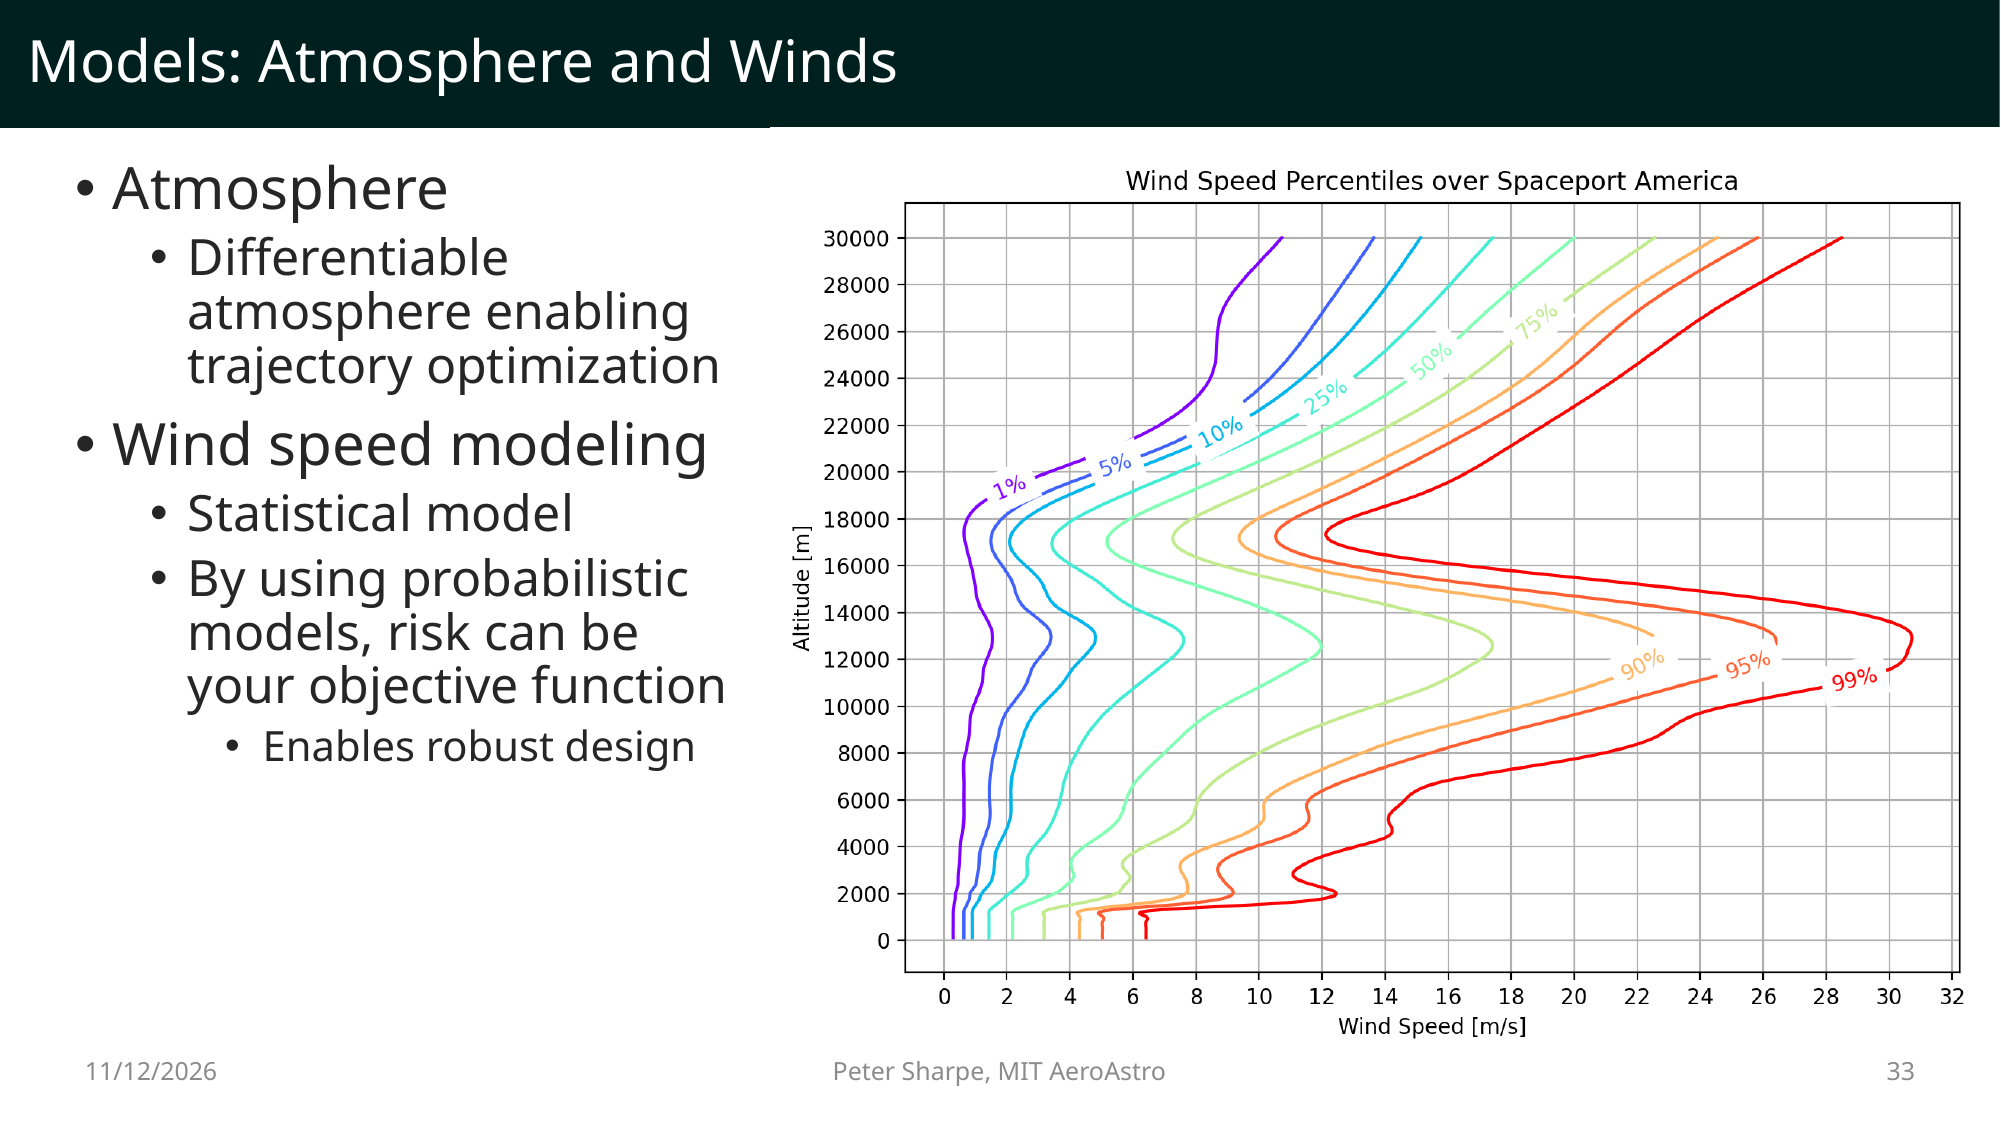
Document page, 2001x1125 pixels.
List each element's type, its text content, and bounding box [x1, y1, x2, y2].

picture [770, 127, 2000, 1061]
footer Peter Sharpe, MIT AeroAstro [287, 1042, 1713, 1103]
list Atmosphere Differentiable atmosphere enabling trajectory optimization Wind speed modeling Statistical model By using probabilistic models, risk can be your objective function Enables robust design [60, 151, 770, 1019]
title Models: Atmosphere and Winds [12, 23, 1873, 105]
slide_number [69, 1042, 267, 1103]
slide_number 33 [1733, 1061, 1931, 1103]
